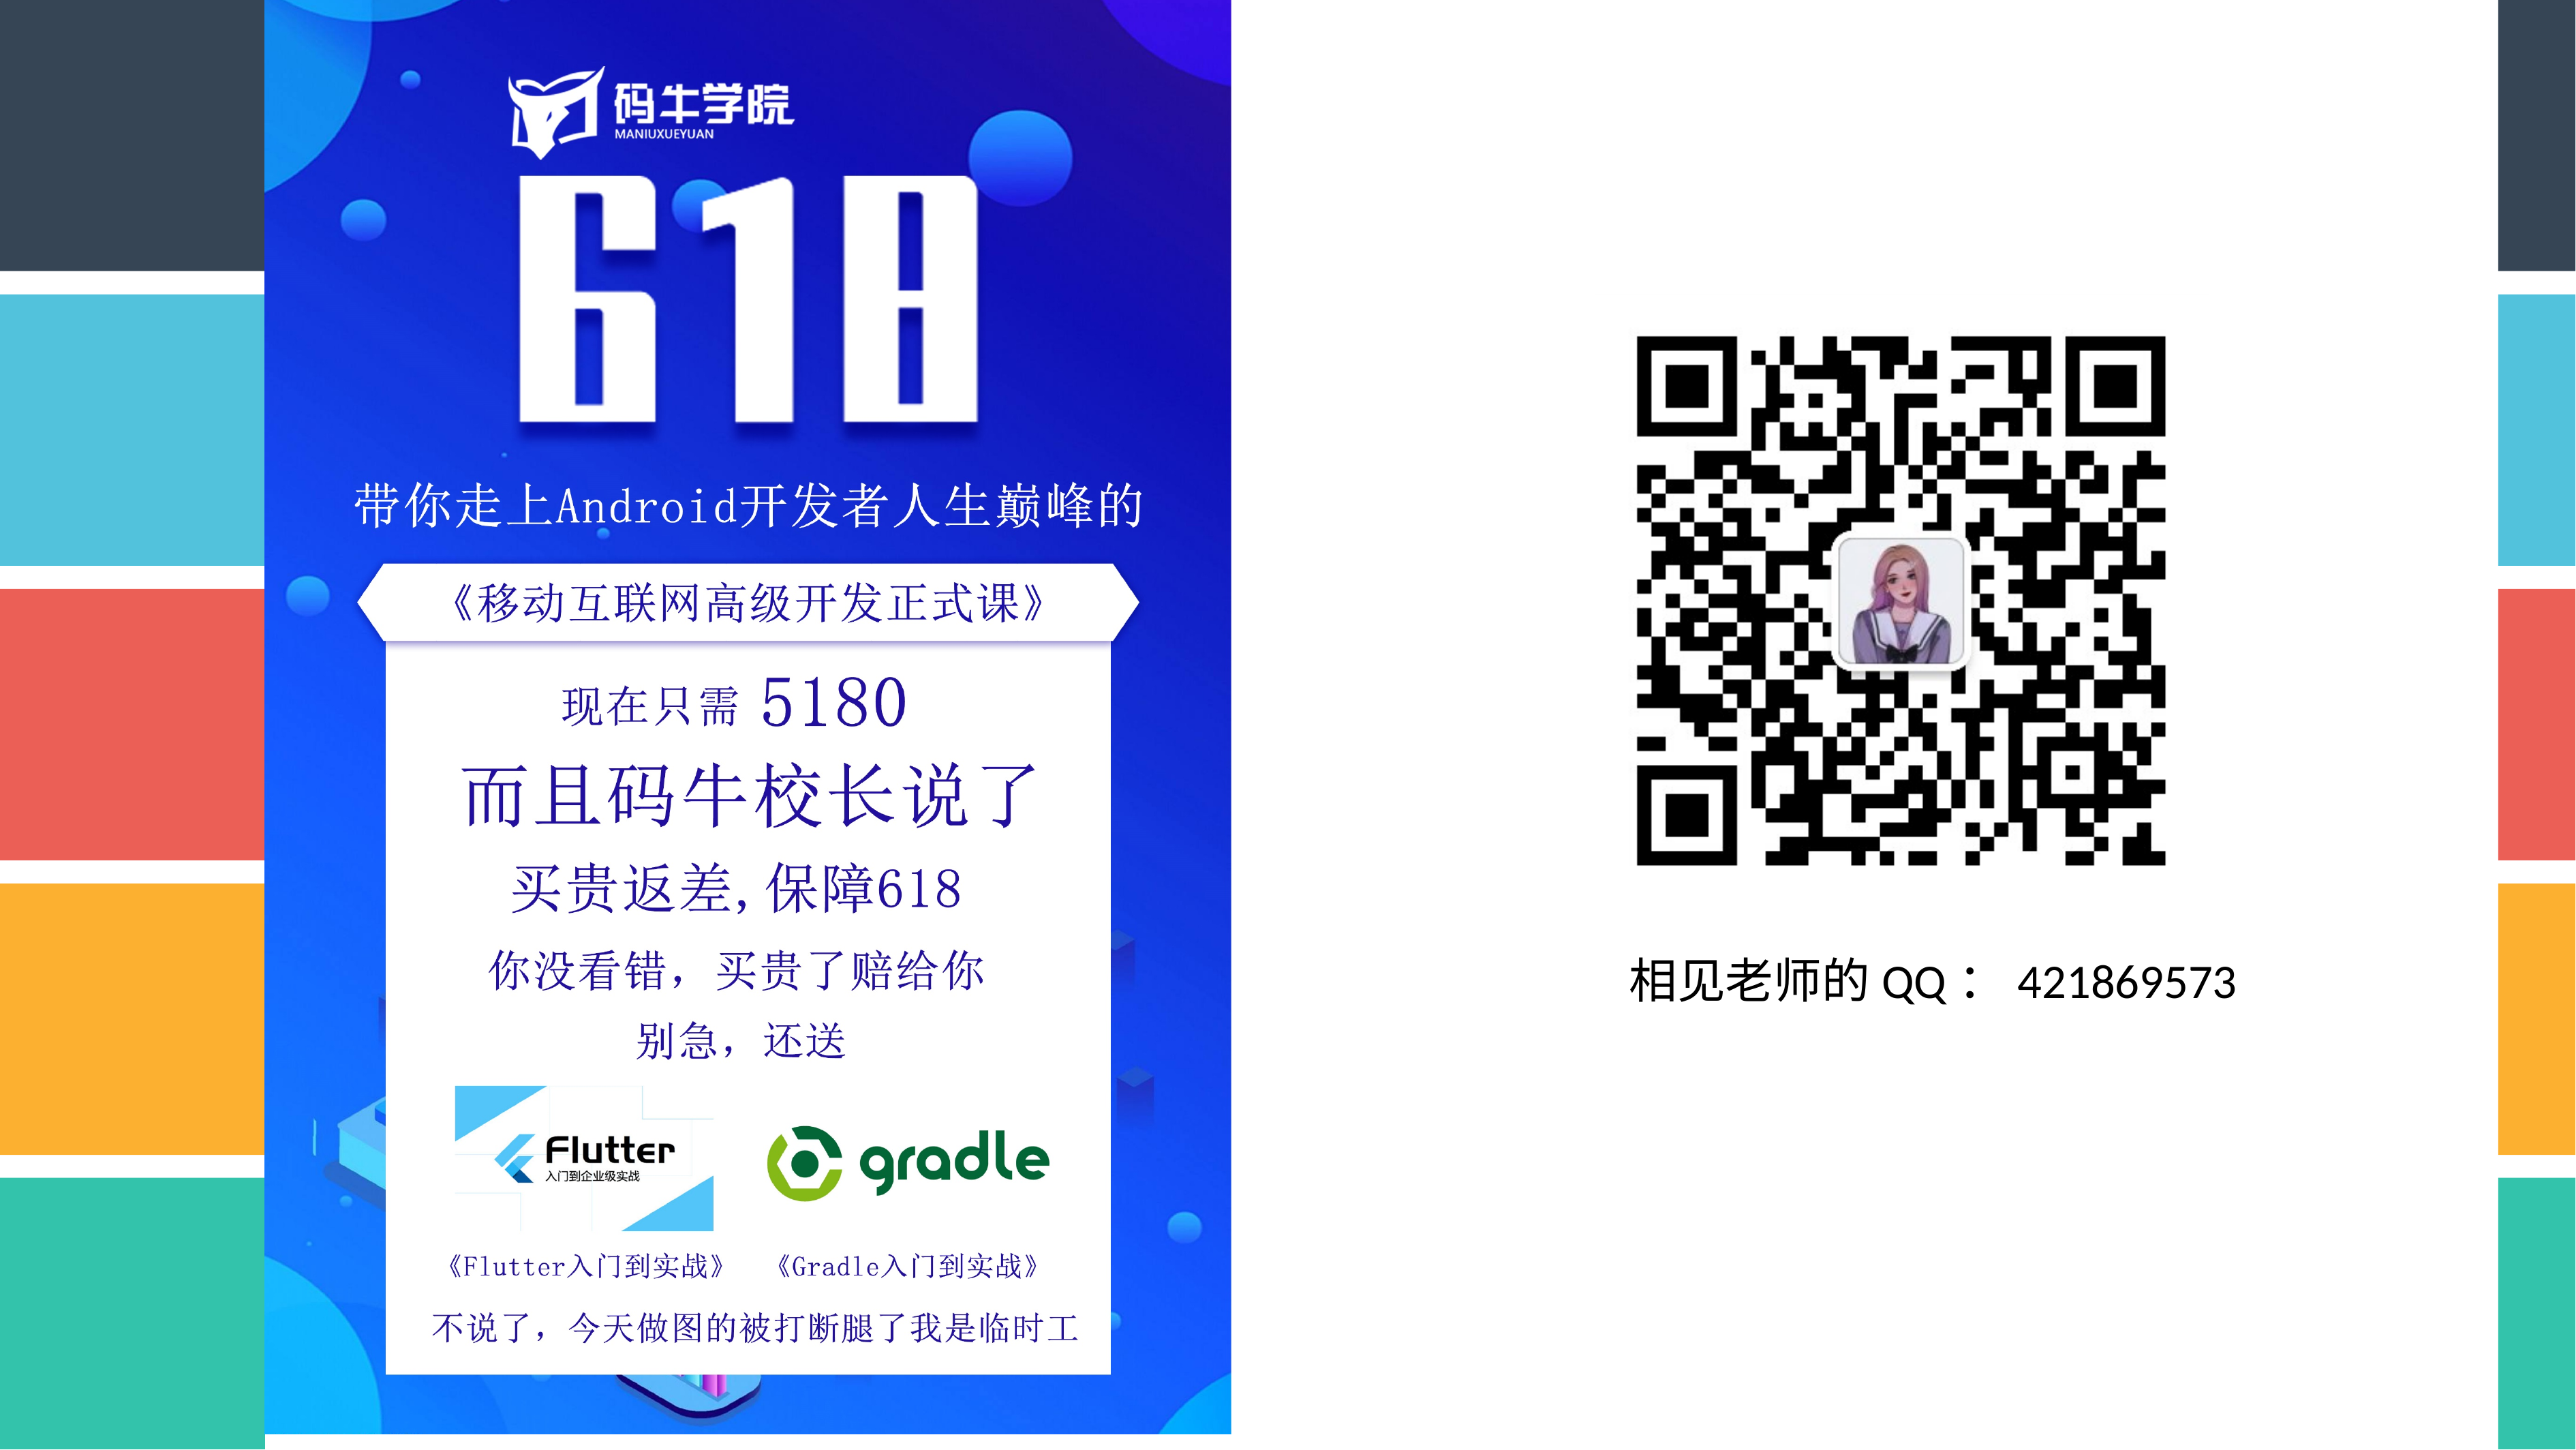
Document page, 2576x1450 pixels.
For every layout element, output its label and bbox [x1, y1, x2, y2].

text_box [0, 1177, 265, 1449]
text_box [0, 883, 264, 1156]
text_box [2498, 0, 2576, 271]
text_box [2498, 588, 2576, 861]
text_box [0, 588, 264, 861]
text_box [2498, 294, 2576, 566]
text_box [0, 294, 264, 566]
picture [264, 0, 1231, 1434]
text_box [1594, 294, 2234, 1014]
text_box [2498, 883, 2576, 1156]
text_box [0, 0, 264, 271]
text_box [2498, 1177, 2576, 1449]
